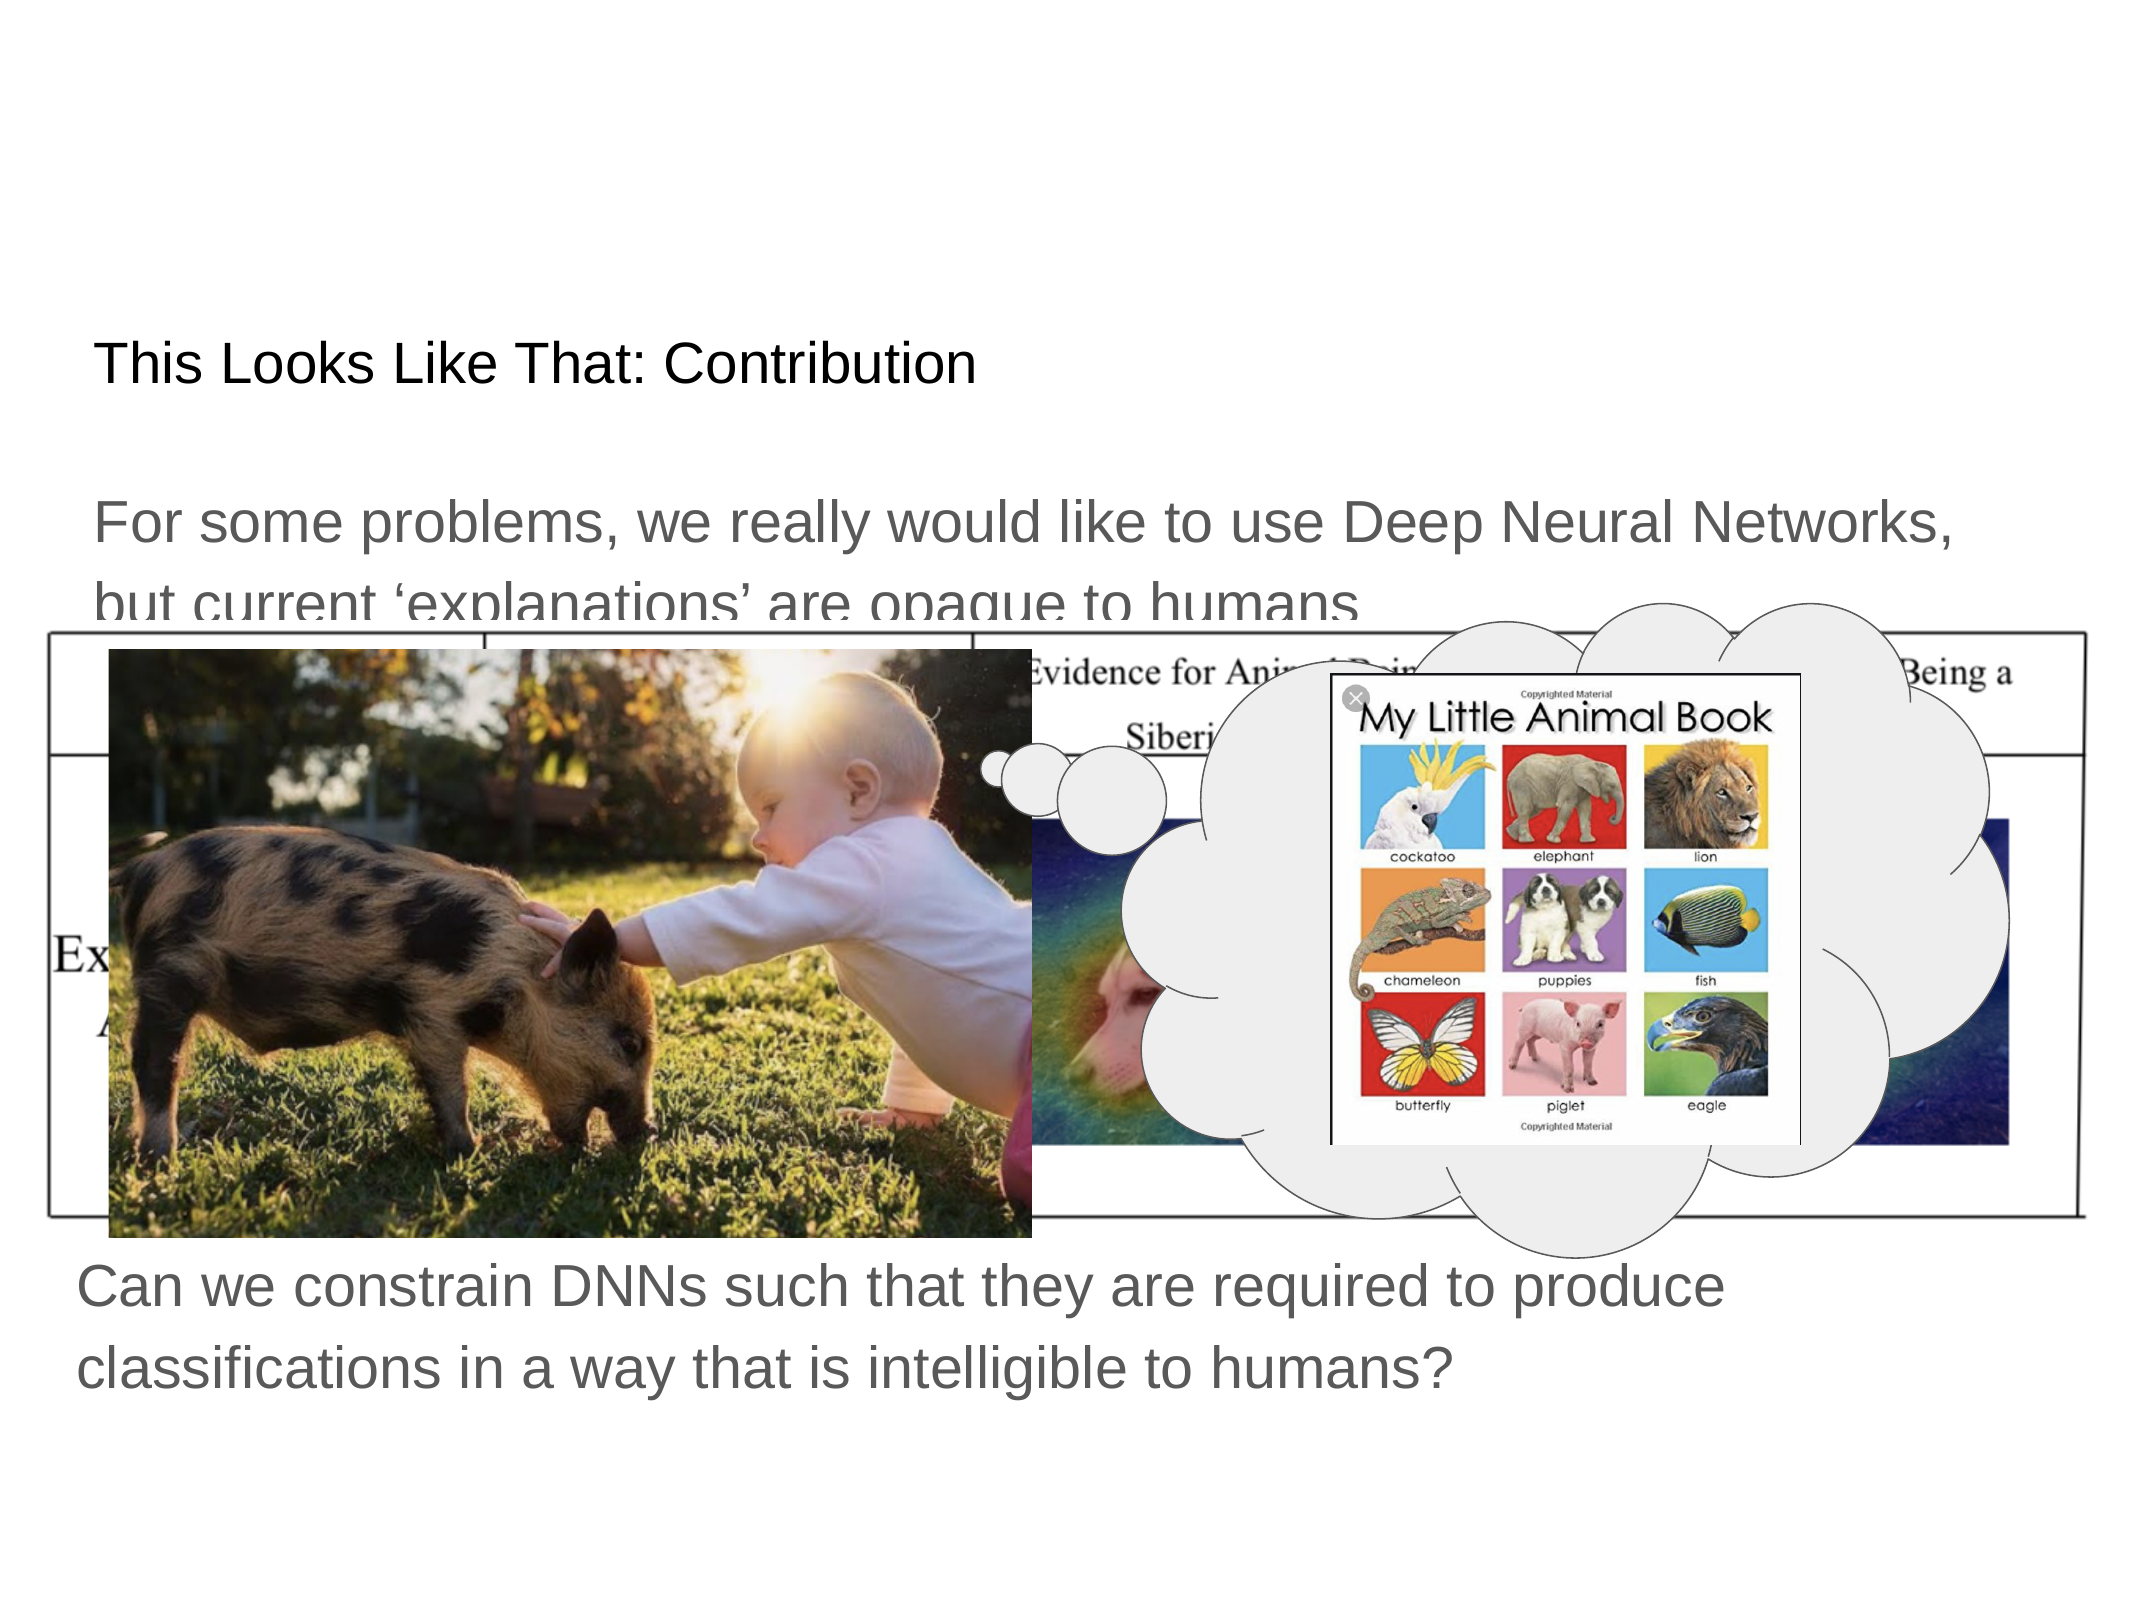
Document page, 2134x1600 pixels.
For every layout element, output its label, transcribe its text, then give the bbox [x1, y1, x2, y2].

title This Looks Like That: Contribution [72, 303, 2061, 438]
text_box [1121, 601, 2010, 1256]
picture [35, 619, 1121, 1238]
list Can we constrain DNNs such that they are required to produce classifications in a way that is intelligible to humans? [54, 1245, 2080, 1401]
picture [2010, 619, 2098, 1234]
list For some problems, we really would like to use Deep Neural Networks, but current ‘explanations’ are opaque to humans [72, 451, 2061, 616]
